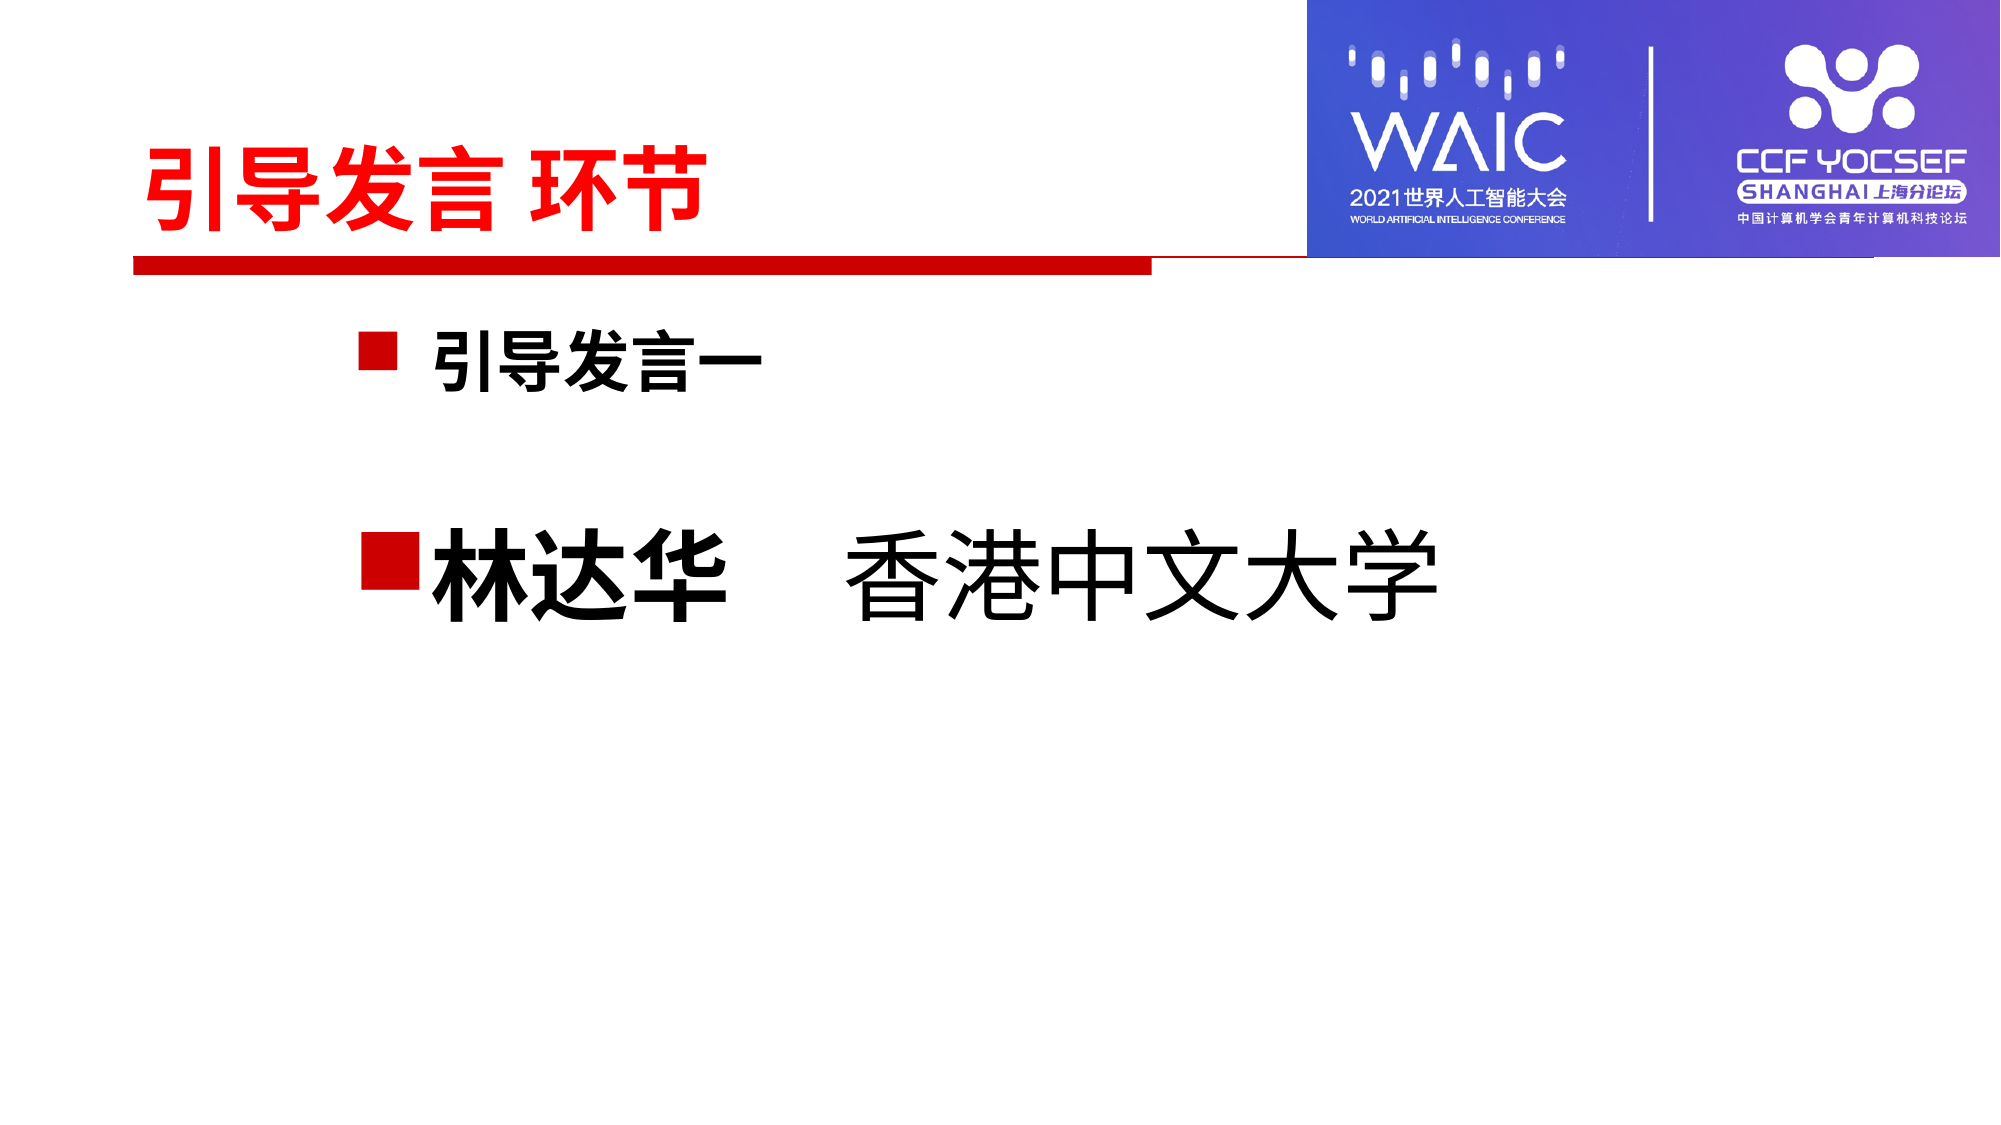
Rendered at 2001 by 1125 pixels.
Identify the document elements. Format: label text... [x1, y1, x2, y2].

picture [1306, 0, 2000, 257]
text_box 引导发言一 林达华 香港中文大学 [338, 312, 1651, 883]
title 引导发言 环节 [125, 49, 1301, 250]
